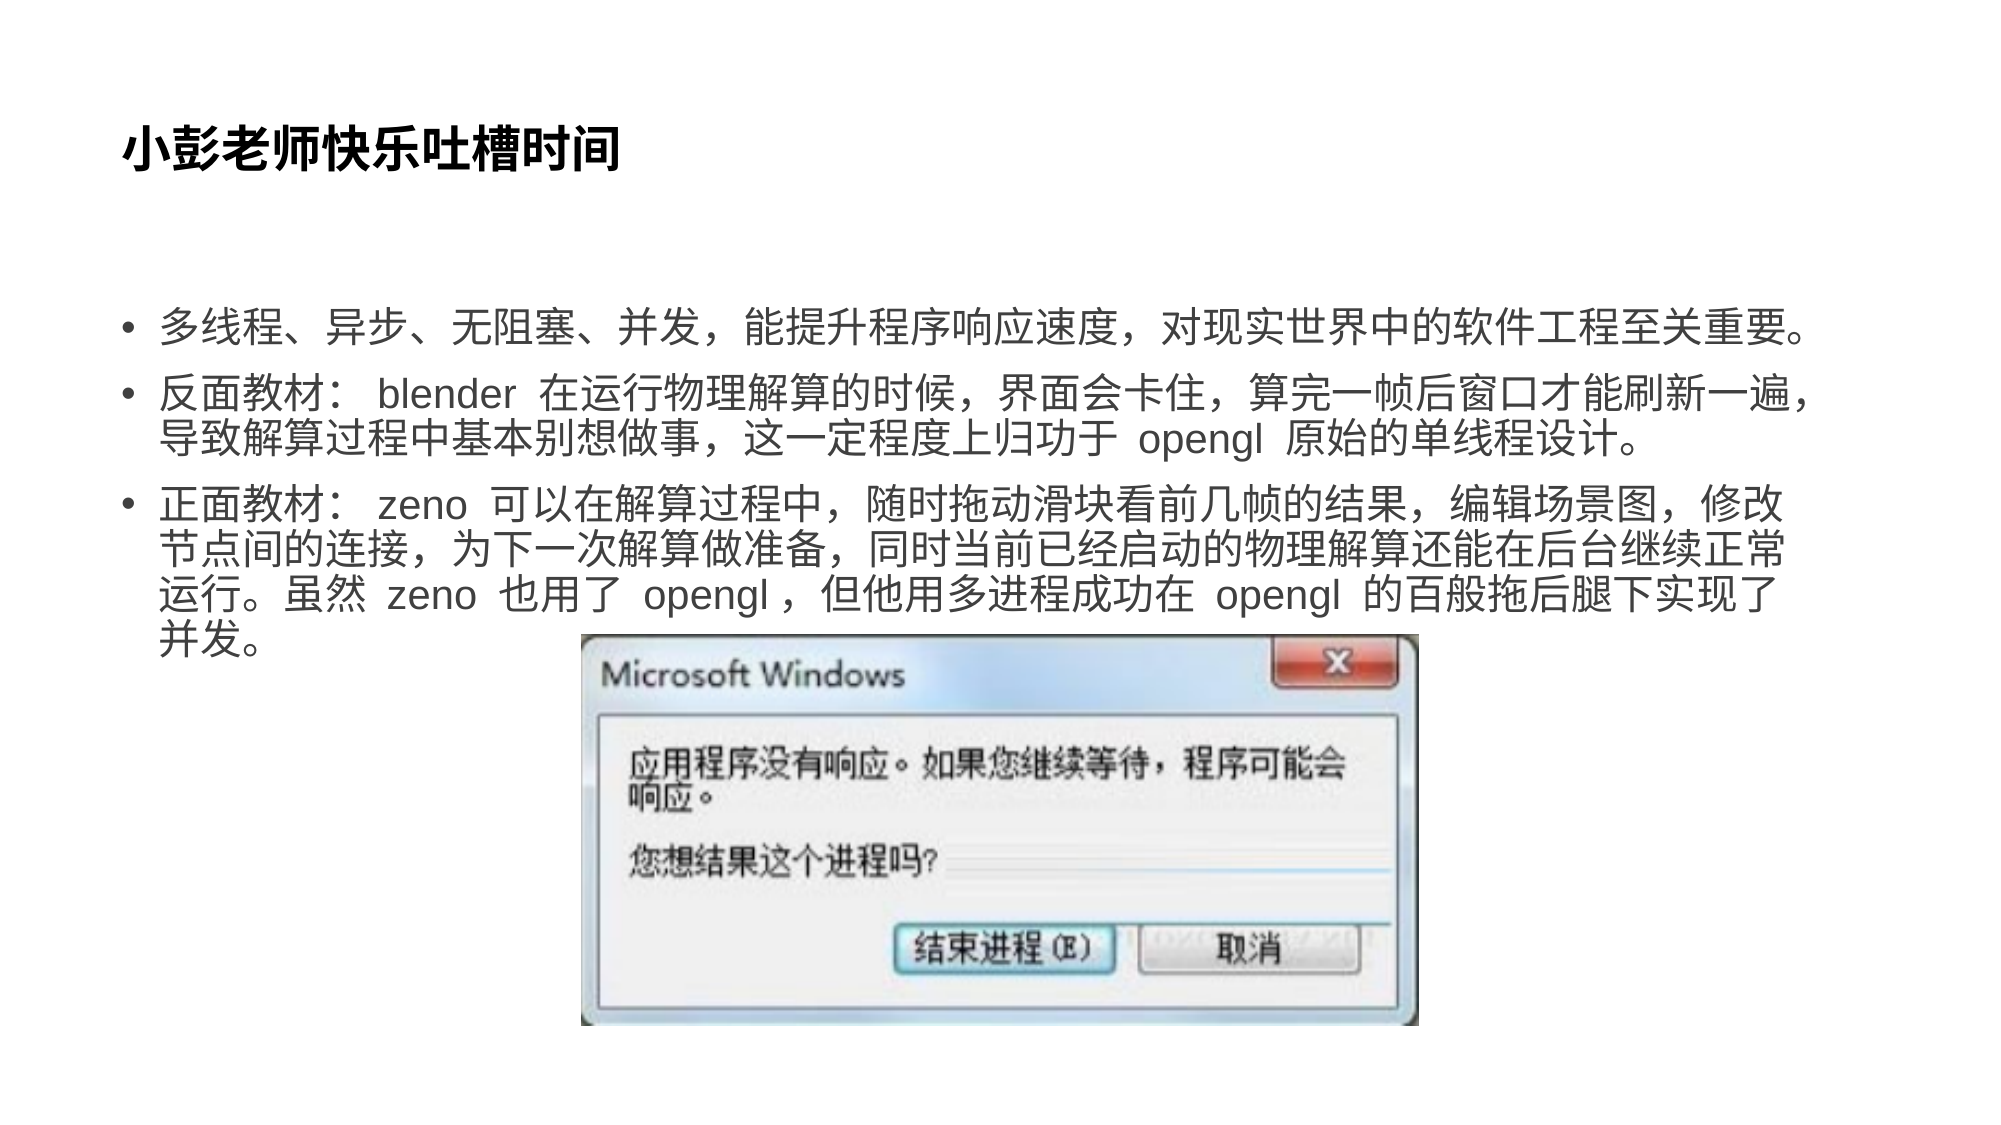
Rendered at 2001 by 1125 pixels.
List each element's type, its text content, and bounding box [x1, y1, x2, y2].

title 小彭老师快乐吐槽时间 [106, 42, 1832, 260]
list 多线程、异步、无阻塞、并发，能提升程序响应速度，对现实世界中的软件工程至关重要。 反面教材：blender 在运行物理解算的时候，界面会卡住，算完一帧后窗口才能刷新一遍，导致解算过程中基本别想做事，这一定程度上归功于 opengl 原始的单线程设计。 正面教材：zeno 可以在解算过程中，随时拖动滑块看前几帧的结果，编辑场景图，修改节点间的连接，为下一次解算做准备，同时当前已经启动的物理解算还能在后台继续正常运行。虽然 zeno 也用了 opengl，但他用多进程成功在 opengl 的百般拖后腿下实现了并发。 [106, 299, 1832, 1014]
picture [581, 634, 1419, 1026]
